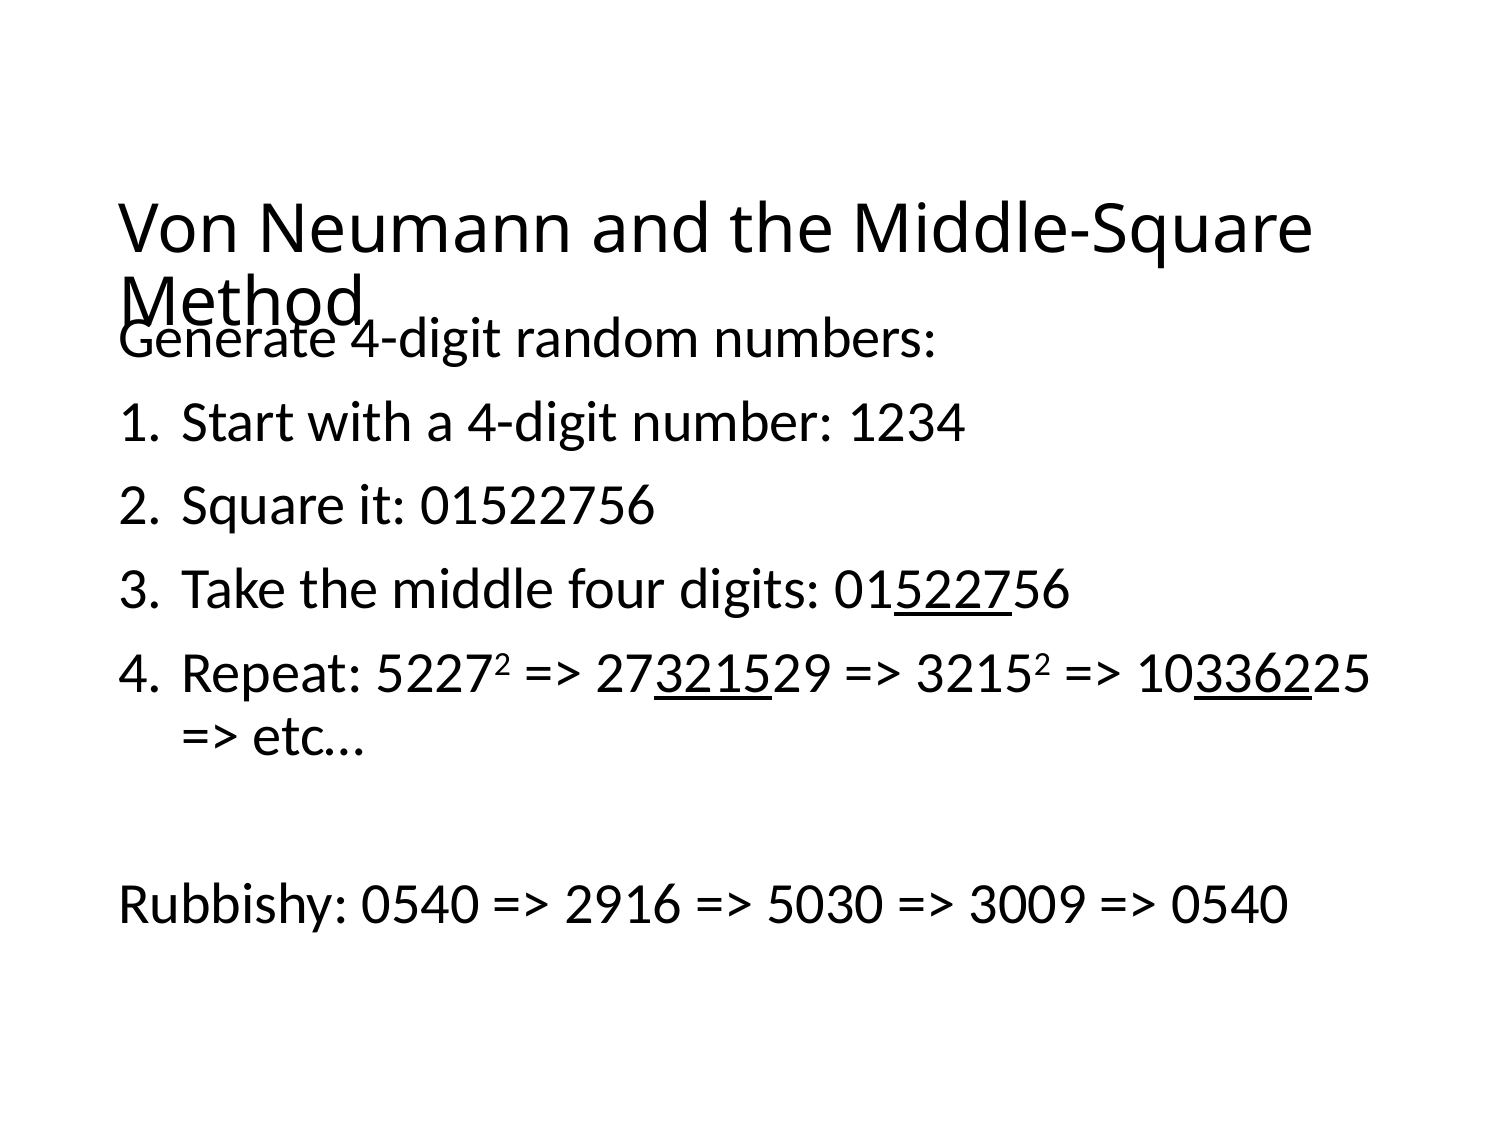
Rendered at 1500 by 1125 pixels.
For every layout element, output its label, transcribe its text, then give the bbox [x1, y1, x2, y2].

title Von Neumann and the Middle-Square Method [103, 185, 1432, 349]
list Generate 4-digit random numbers: Start with a 4-digit number: 1234 Square it: 01522756 Take the middle four digits: 01522756 Repeat: 52272 => 27321529 => 32152 => 10336225 => etc… Rubbishy: 0540 => 2916 => 5030 => 3009 => 0540 [103, 299, 1397, 1014]
